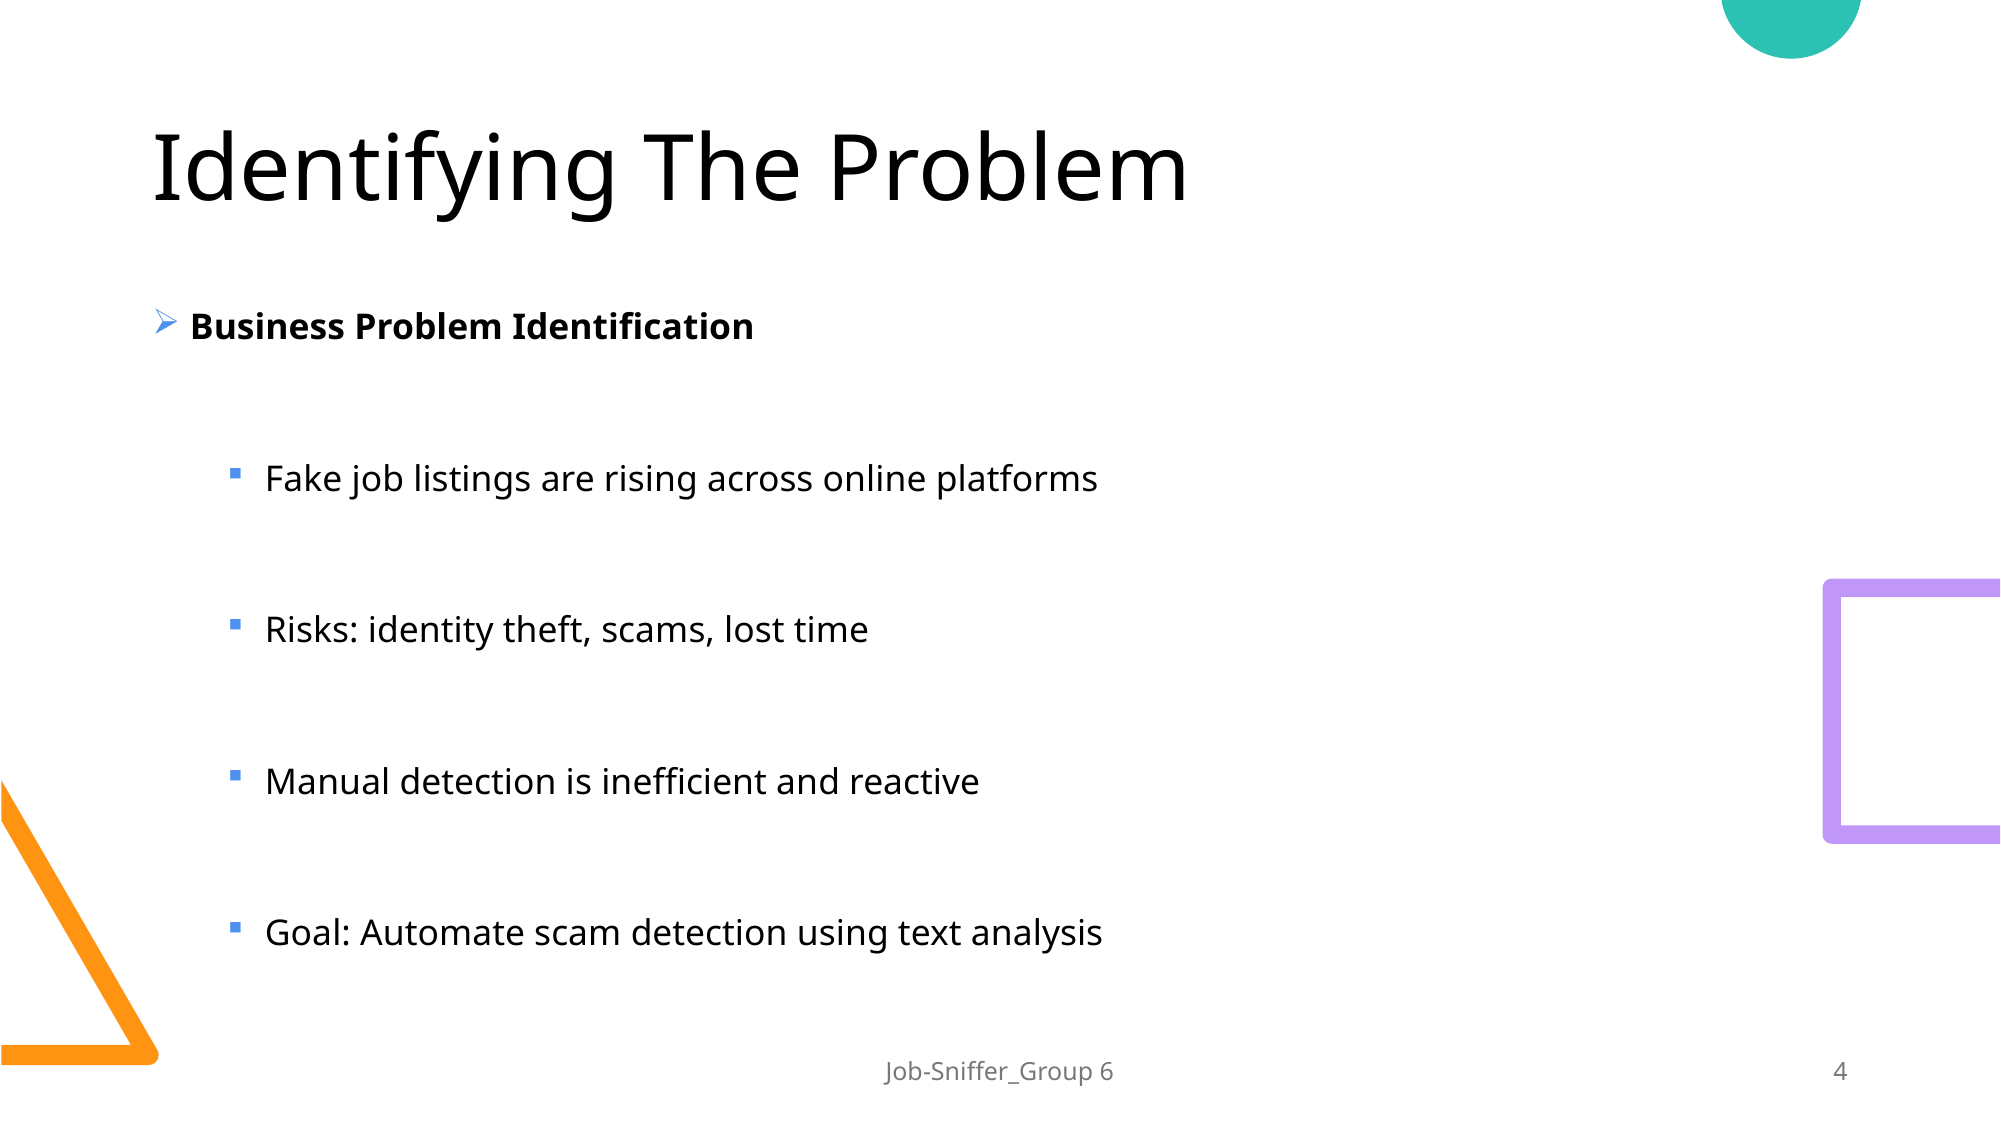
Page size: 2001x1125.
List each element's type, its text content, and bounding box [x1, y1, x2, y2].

footer Job-Sniffer_Group 6 [662, 1042, 1338, 1103]
slide_number 4 [1412, 1042, 1863, 1103]
list Business Problem Identification Fake job listings are rising across online platforms Risks: identity theft, scams, lost time Manual detection is inefficient and reactive Goal: Automate scam detection using text analysis [137, 301, 1452, 1005]
title Identifying The Problem [137, 50, 1863, 292]
